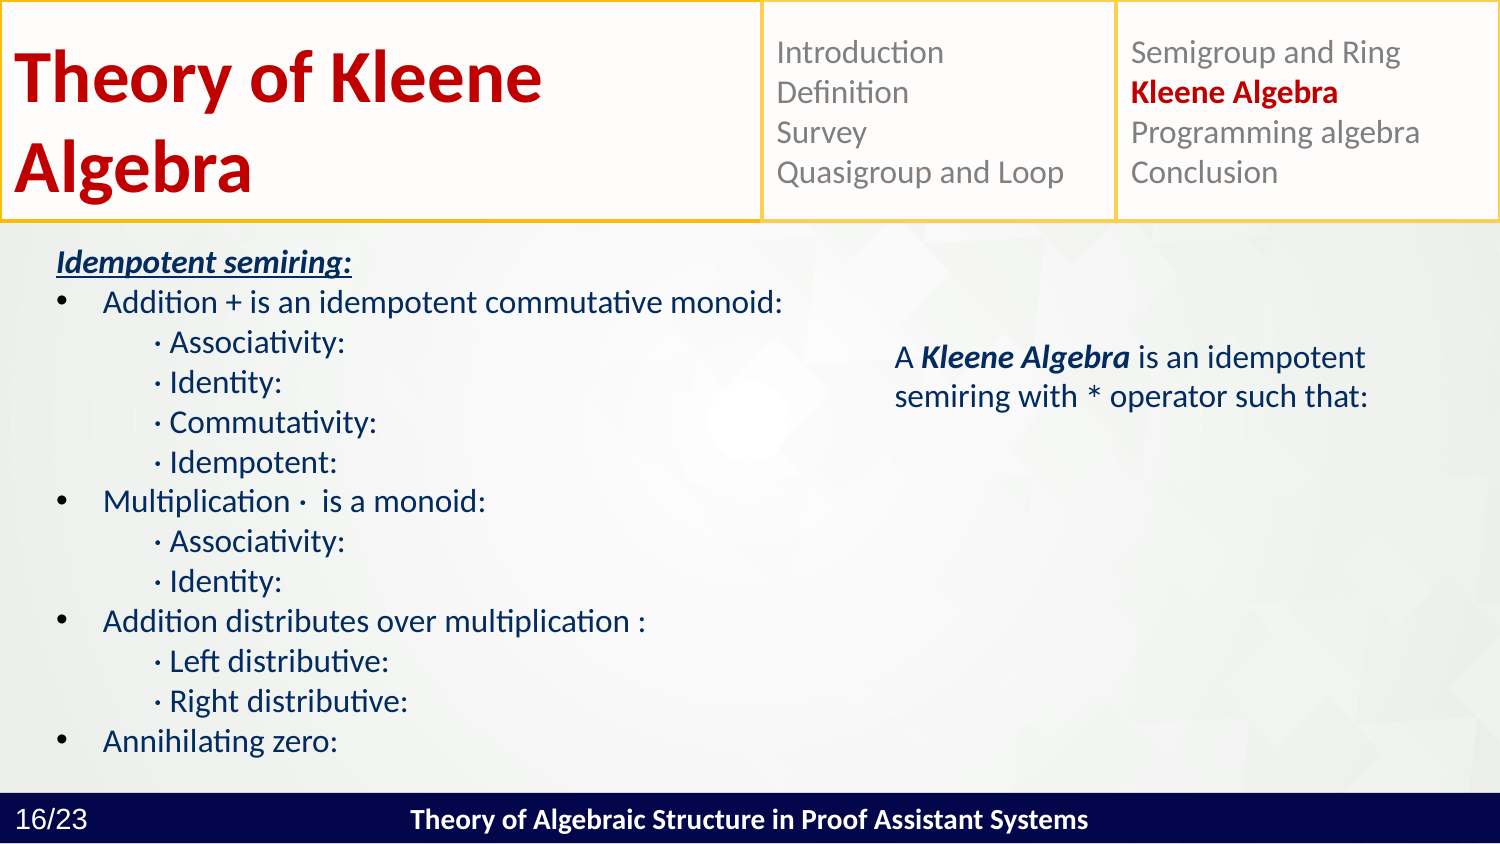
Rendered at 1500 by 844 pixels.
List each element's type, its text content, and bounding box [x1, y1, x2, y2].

text_box [0, 0, 761, 20]
text_box Theory of Kleene Algebra [0, 20, 761, 216]
text_box Semigroup and Ring Kleene Algebra Programming algebra Conclusion [1116, 0, 1500, 221]
text_box Introduction Definition Survey Quasigroup and Loop [761, 0, 1116, 221]
text_box [0, 216, 761, 221]
text_box 16/23 [0, 792, 124, 843]
text_box Theory of Algebraic Structure in Proof Assistant Systems [0, 792, 1500, 844]
